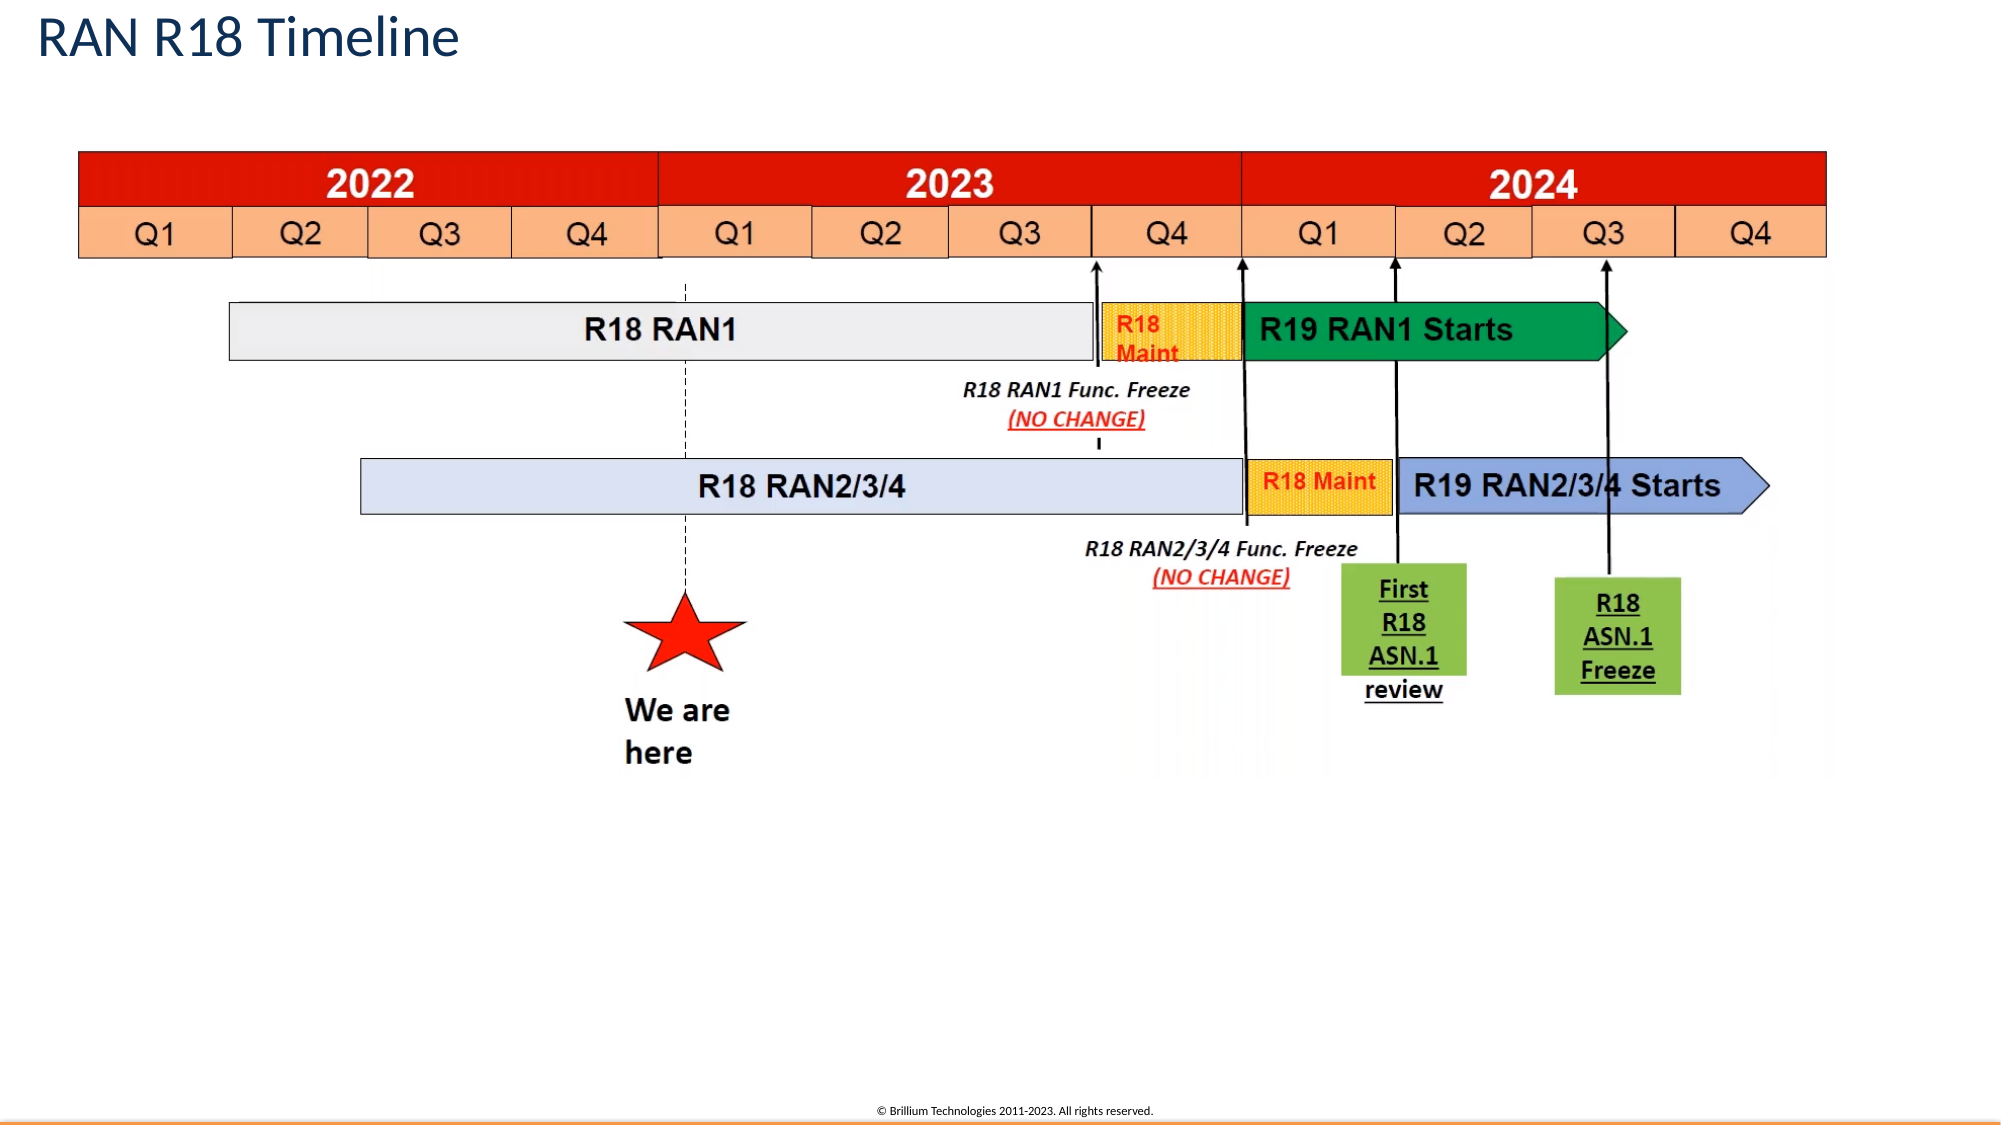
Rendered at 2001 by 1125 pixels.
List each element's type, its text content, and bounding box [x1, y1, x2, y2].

title RAN R18 Timeline [22, 0, 1900, 66]
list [67, 132, 1843, 780]
